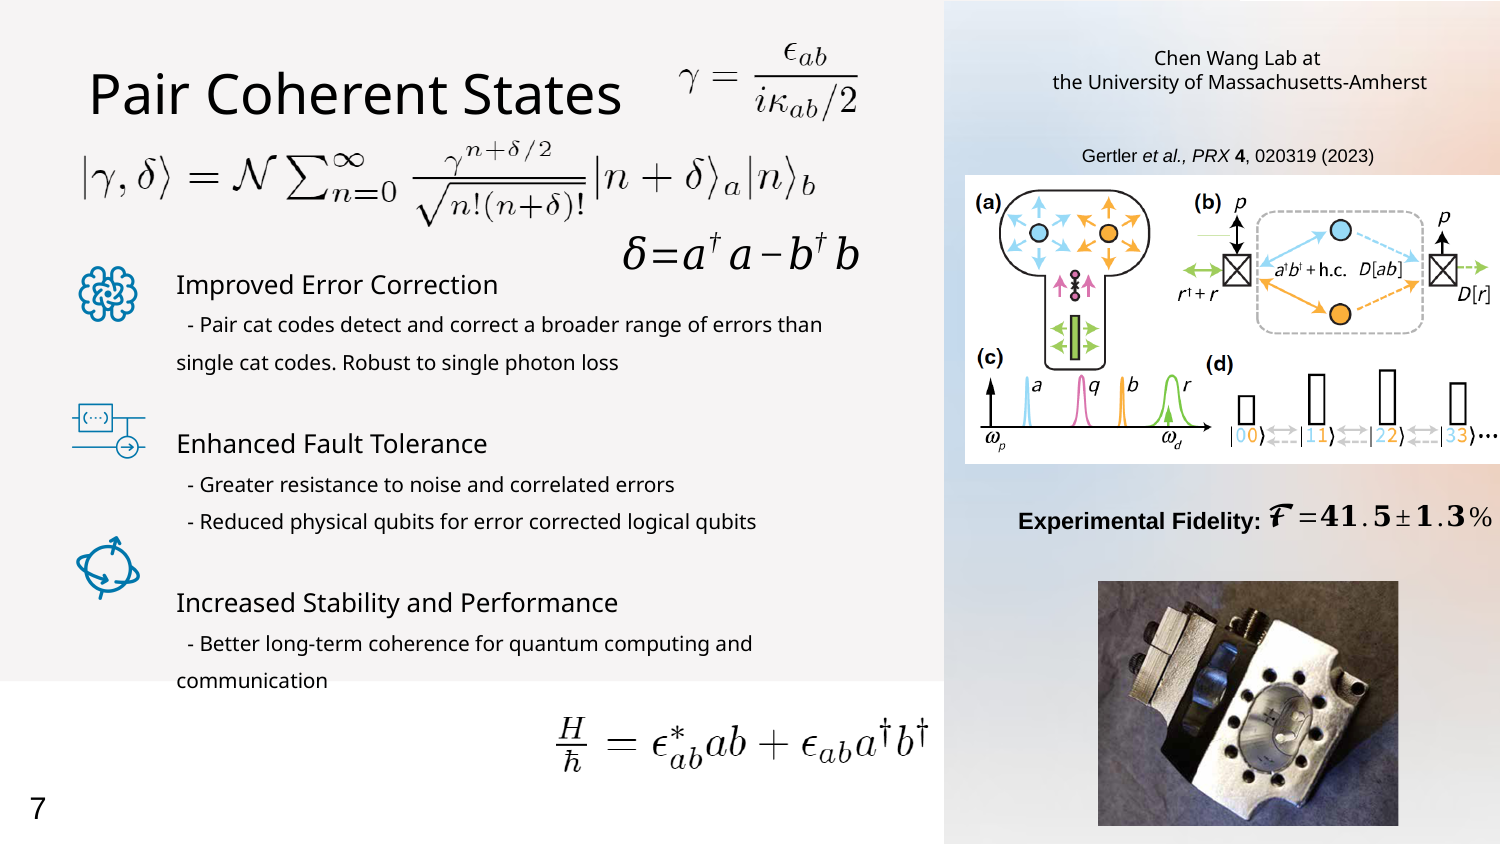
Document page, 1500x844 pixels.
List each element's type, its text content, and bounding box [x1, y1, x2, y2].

text_box 7 [20, 783, 358, 829]
picture [67, 390, 149, 473]
picture [676, 39, 862, 125]
picture [76, 262, 140, 327]
picture [73, 533, 144, 604]
text_box Pair Coherent States [79, 37, 677, 108]
picture [547, 707, 937, 782]
picture [944, 1, 1500, 844]
text_box Improved Error Correction - Pair cat codes detect and correct a broader range of errors than single cat codes. Robust to single photon loss Enhanced Fault Tolerance - Greater resistance to noise and correlated errors - Reduced physical qubits for error corrected logical qubits Increased Stability and Performance - Better long-term coherence for quantum computing and communication [166, 248, 884, 698]
picture [76, 131, 818, 230]
text_box [0, 0, 943, 682]
